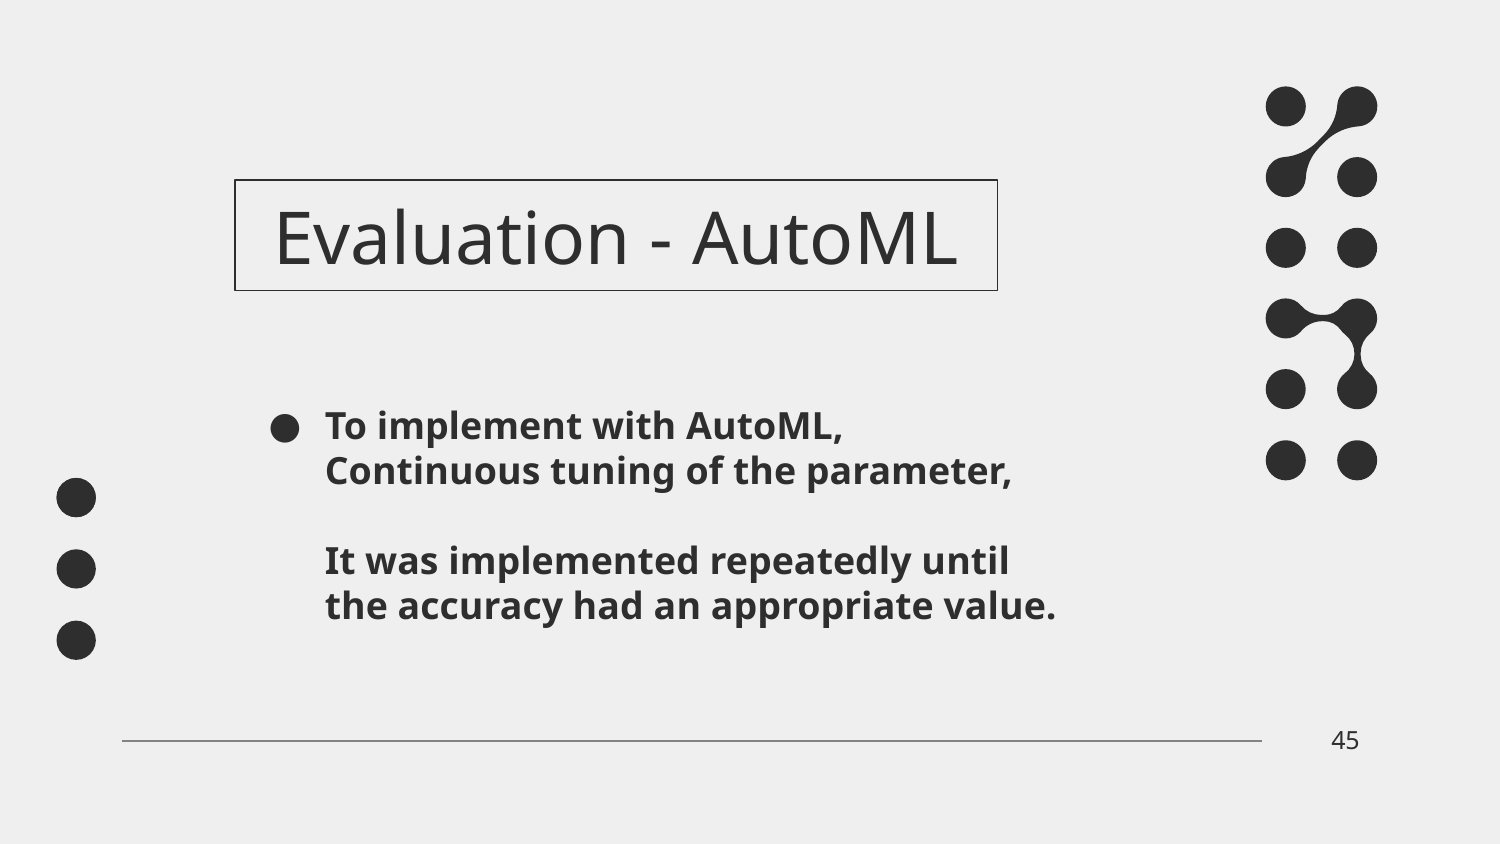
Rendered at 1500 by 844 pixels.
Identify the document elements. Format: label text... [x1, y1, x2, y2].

slide_number 45 [1312, 725, 1379, 758]
title Evaluation - AutoML [234, 179, 998, 291]
subtitle To implement with AutoML, Continuous tuning of the parameter, It was implemented repeatedly until the accuracy had an appropriate value. [234, 331, 1129, 698]
